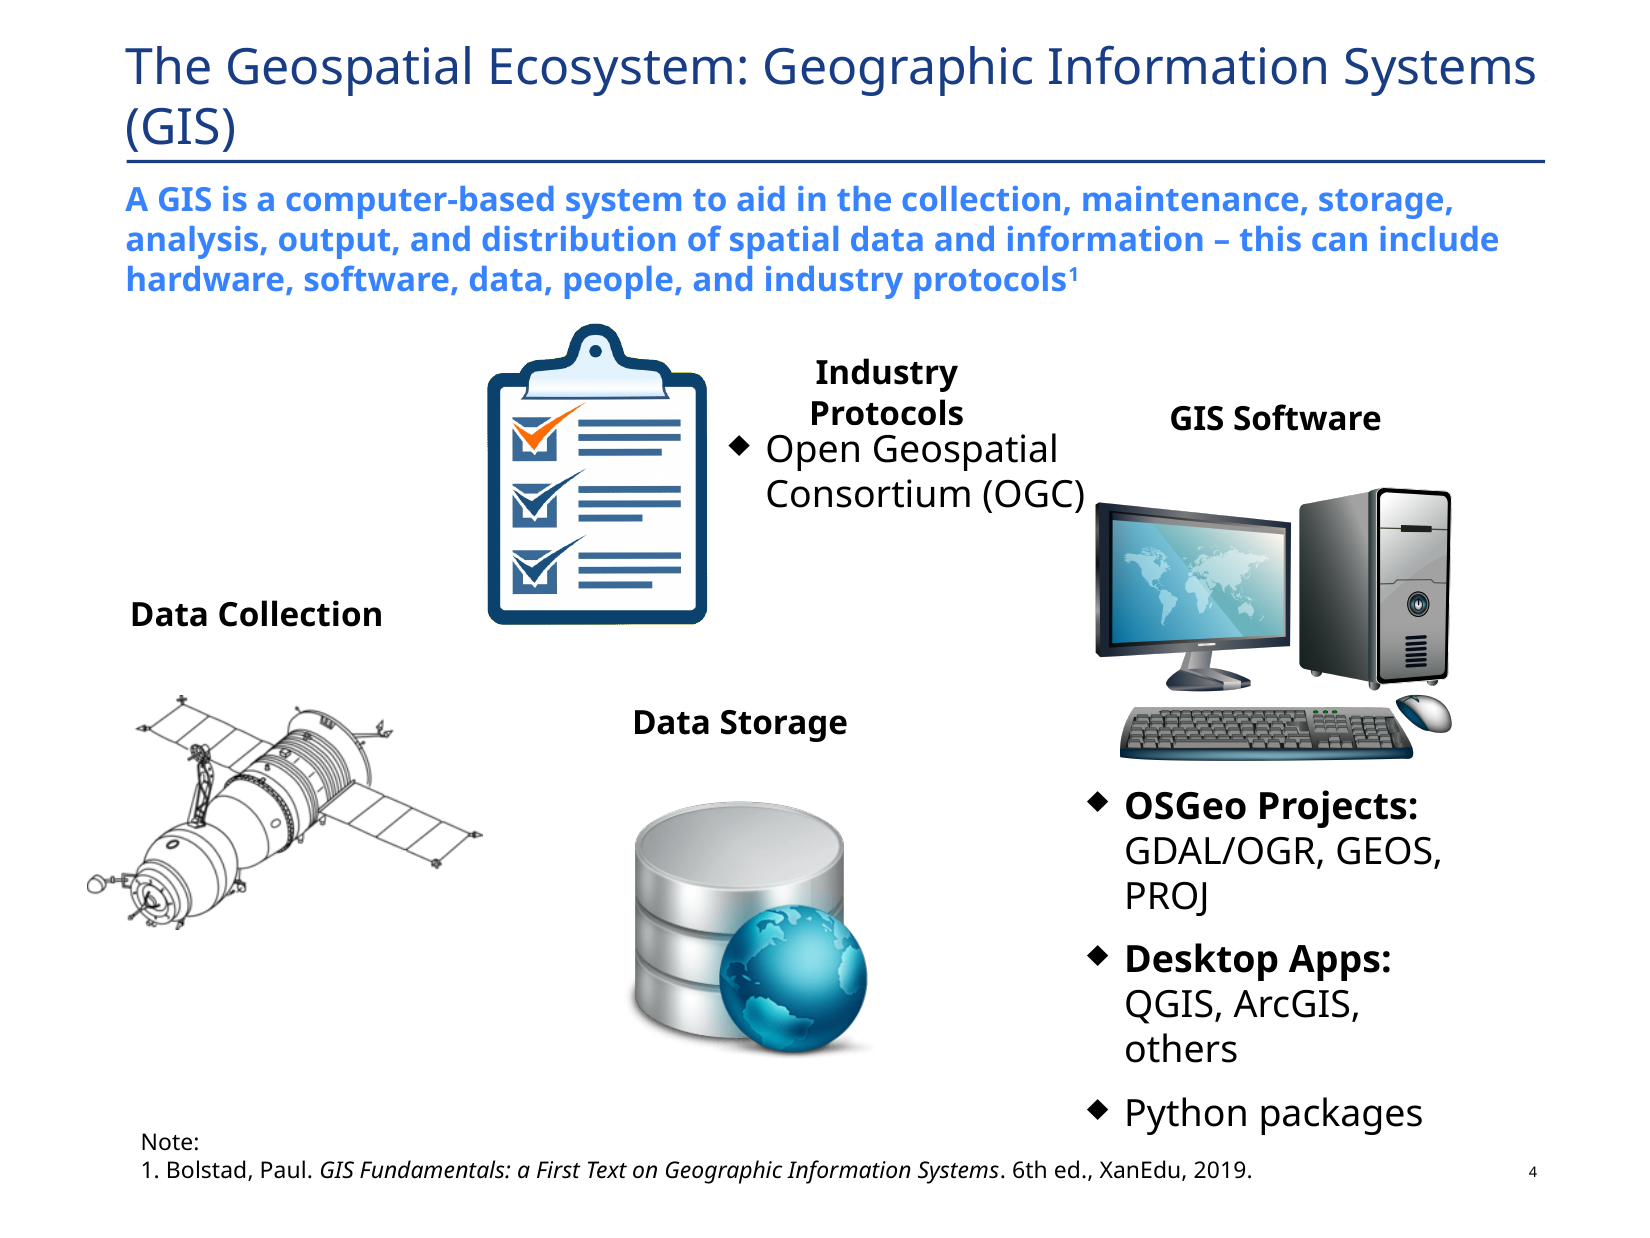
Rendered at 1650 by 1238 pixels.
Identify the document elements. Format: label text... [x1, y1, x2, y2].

picture [1086, 466, 1465, 770]
title The Geospatial Ecosystem: Geographic Information Systems (GIS) [125, 0, 1545, 155]
text_box A GIS is a computer-based system to aid in the collection, maintenance, storage, analysis, output, and distribution of spatial data and information – this can include hardware, software, data, people, and industry protocols1 [125, 178, 1528, 257]
text_box Note: 1. Bolstad, Paul. GIS Fundamentals: a First Text on Geographic Information Systems. 6th ed., XanEdu, 2019. [125, 1120, 1394, 1191]
text_box Industry Protocols [765, 344, 1046, 425]
picture [427, 301, 765, 639]
text_box Data Storage [581, 693, 899, 749]
slide_number 3 [1469, 1120, 1538, 1183]
text_box GIS Software [1116, 389, 1435, 445]
picture [87, 695, 483, 930]
text_box OSGeo Projects: GDAL/OGR, GEOS, PROJ Desktop Apps: QGIS, ArcGIS, others Python packages [1086, 781, 1483, 900]
text_box Data Collection [98, 585, 416, 641]
picture [606, 792, 874, 1060]
text_box Open Geospatial Consortium (OGC) [765, 425, 1087, 602]
